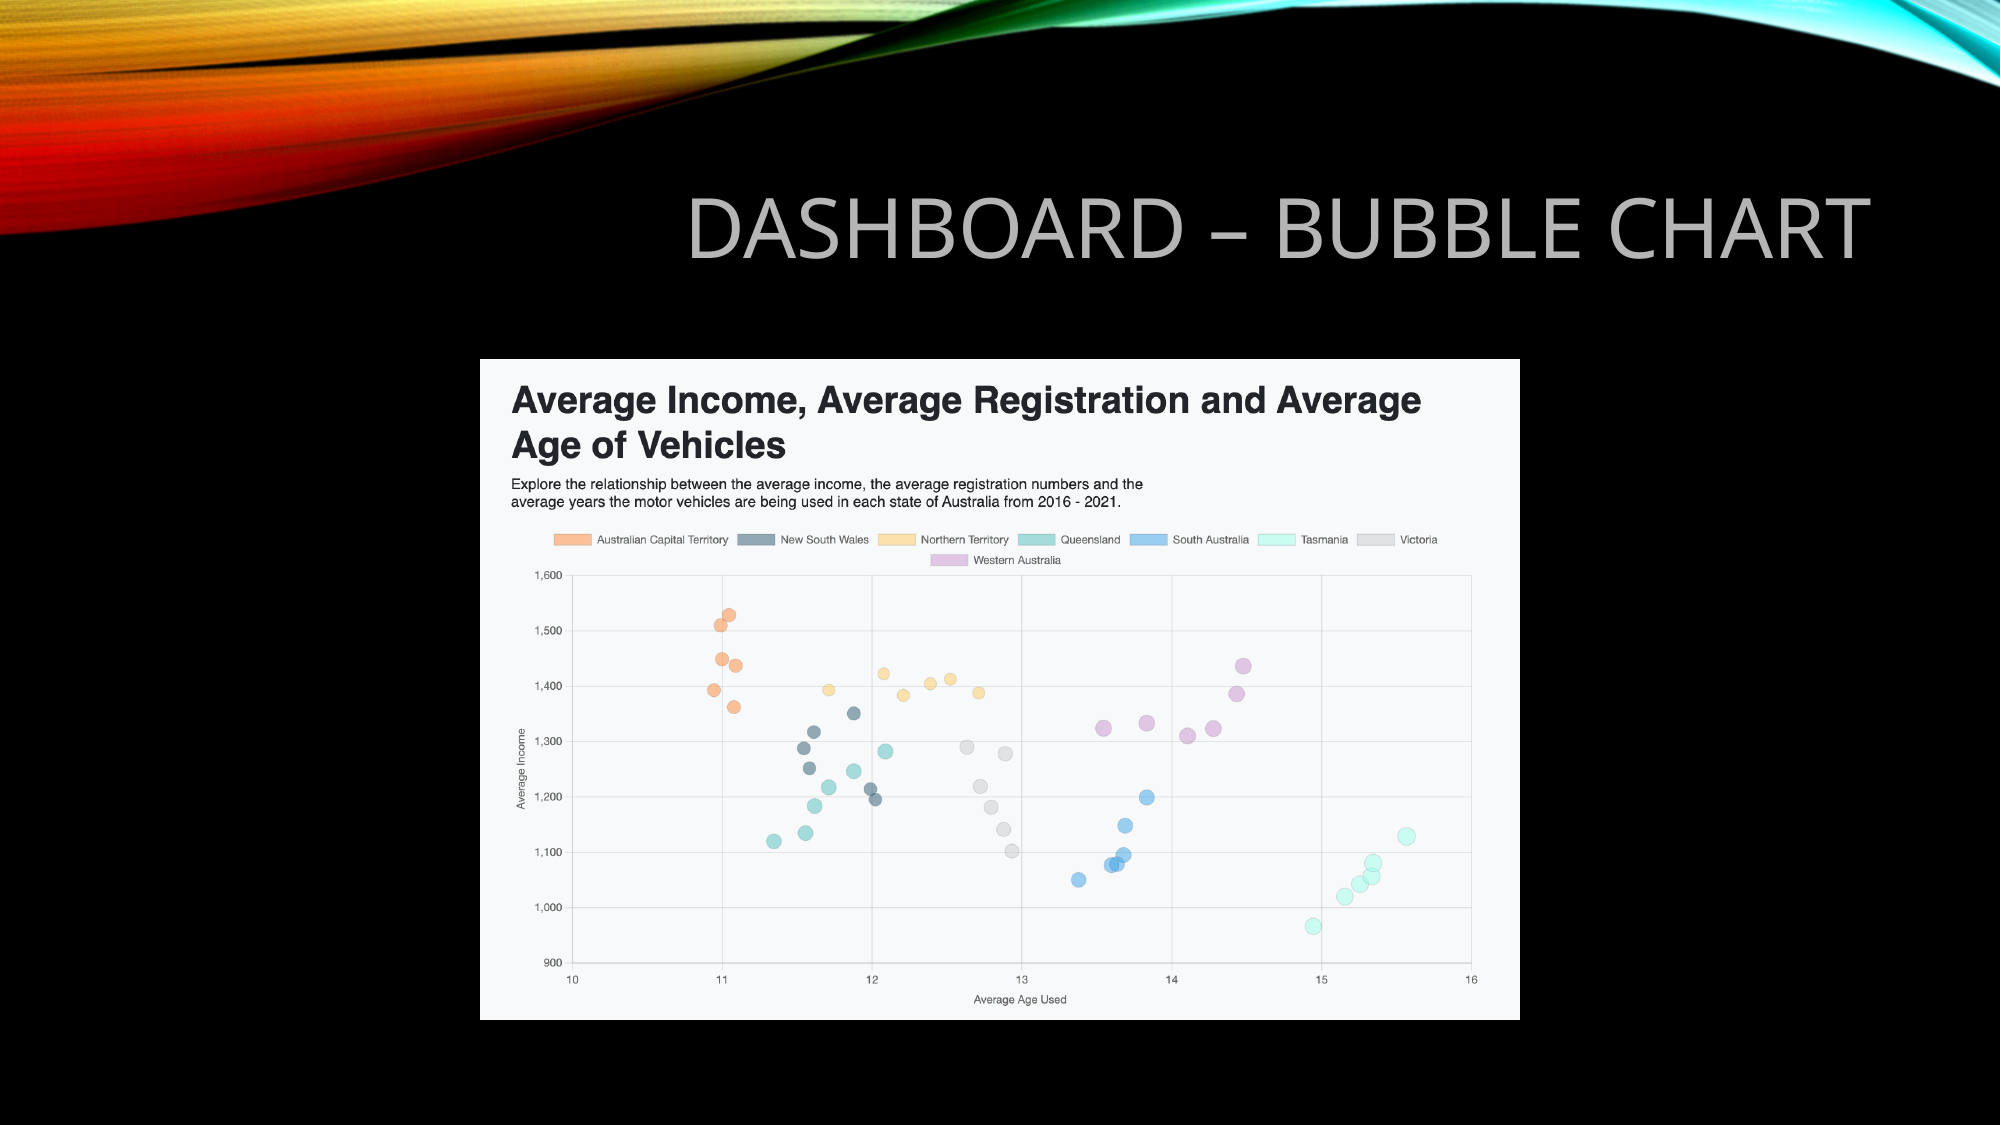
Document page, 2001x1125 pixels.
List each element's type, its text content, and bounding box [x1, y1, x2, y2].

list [479, 359, 1520, 1021]
picture [0, 0, 2000, 237]
title Dashboard – bubble chart [474, 125, 1888, 338]
